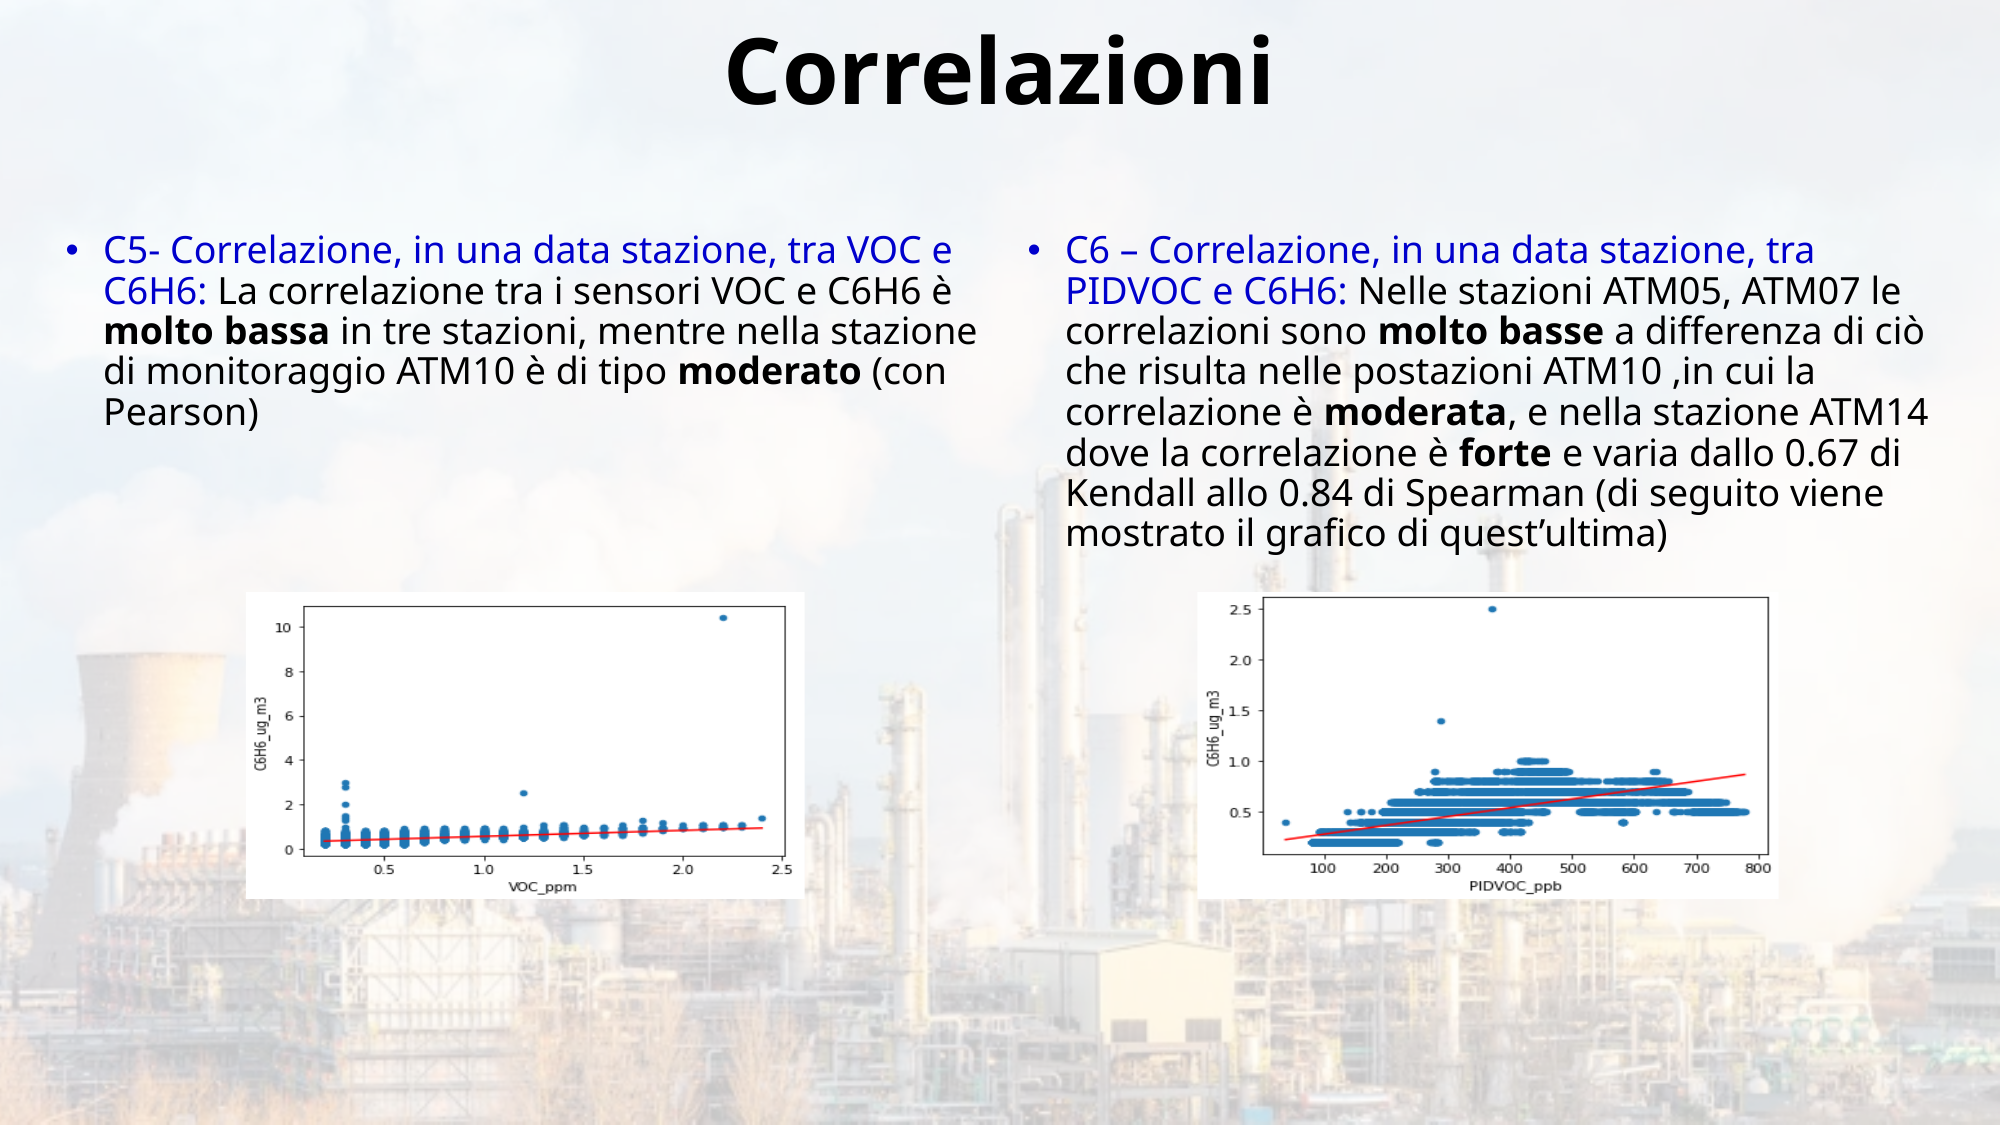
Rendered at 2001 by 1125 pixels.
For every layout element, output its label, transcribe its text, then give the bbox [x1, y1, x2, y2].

picture [1197, 592, 1779, 899]
picture [245, 592, 805, 899]
title Correlazioni [137, 0, 1863, 150]
list C5- Correlazione, in una data stazione, tra VOC e C6H6: La correlazione tra i sensori VOC e C6H6 è molto bassa in tre stazioni, mentre nella stazione di monitoraggio ATM10 è di tipo moderato (con Pearson) [50, 223, 1000, 1065]
list C6 – Correlazione, in una data stazione, tra PIDVOC e C6H6: Nelle stazioni ATM05, ATM07 le correlazioni sono molto basse a differenza di ciò che risulta nelle postazioni ATM10 ,in cui la correlazione è moderata, e nella stazione ATM14 dove la correlazione è forte e varia dallo 0.67 di Kendall allo 0.84 di Spearman (di seguito viene mostrato il grafico di quest’ultima) [1012, 223, 1964, 1065]
